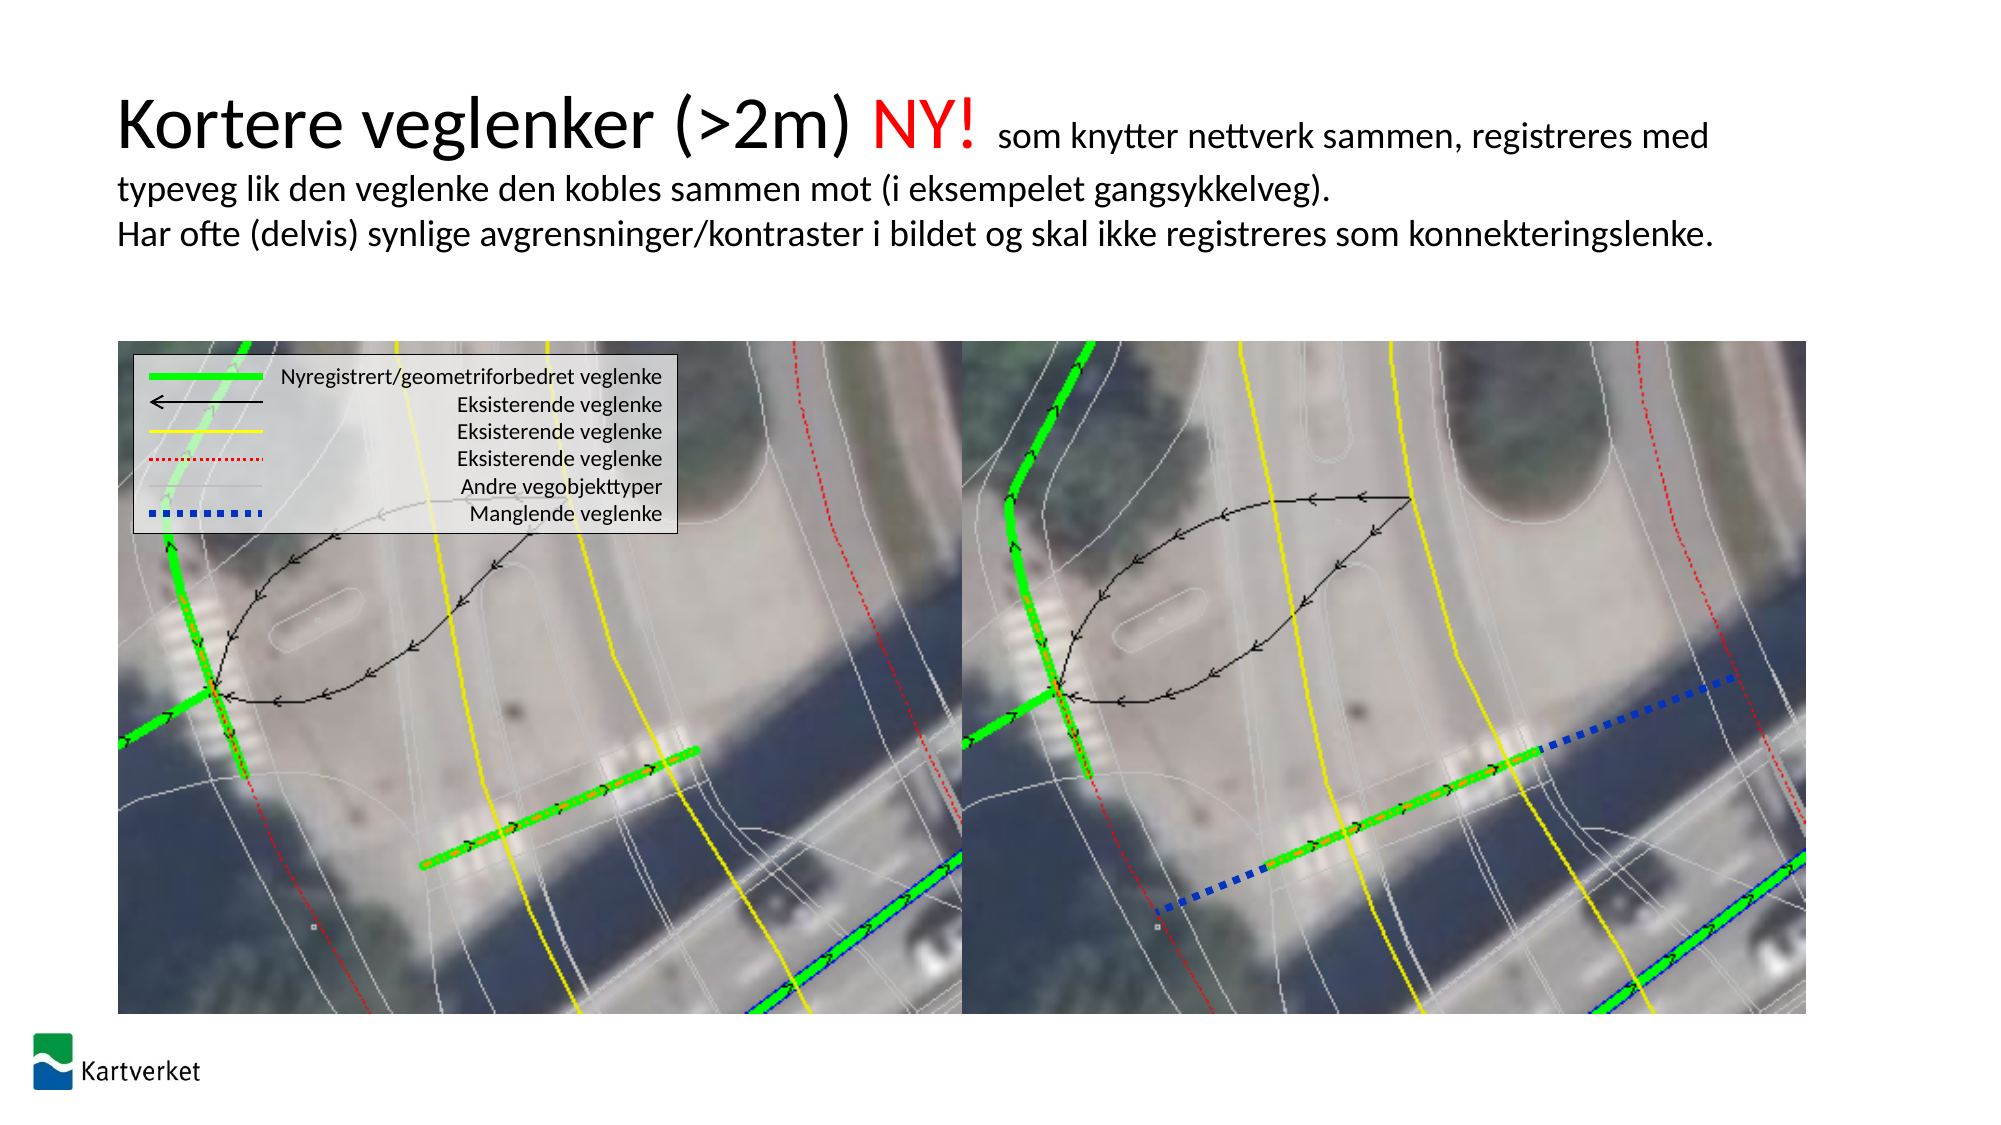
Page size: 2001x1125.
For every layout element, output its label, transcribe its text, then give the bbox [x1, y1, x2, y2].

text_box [1156, 867, 1267, 913]
picture [33, 1033, 200, 1090]
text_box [1539, 677, 1734, 750]
picture [118, 341, 1806, 1014]
text_box Kortere veglenker (>2m) NY! som knytter nettverk sammen, registreres med typeveg lik den veglenke den kobles sammen mot (i eksempelet gangsykkelveg). Har ofte (delvis) synlige avgrensninger/kontraster i bildet og skal ikke registreres som konnekteringslenke. [102, 66, 1853, 262]
